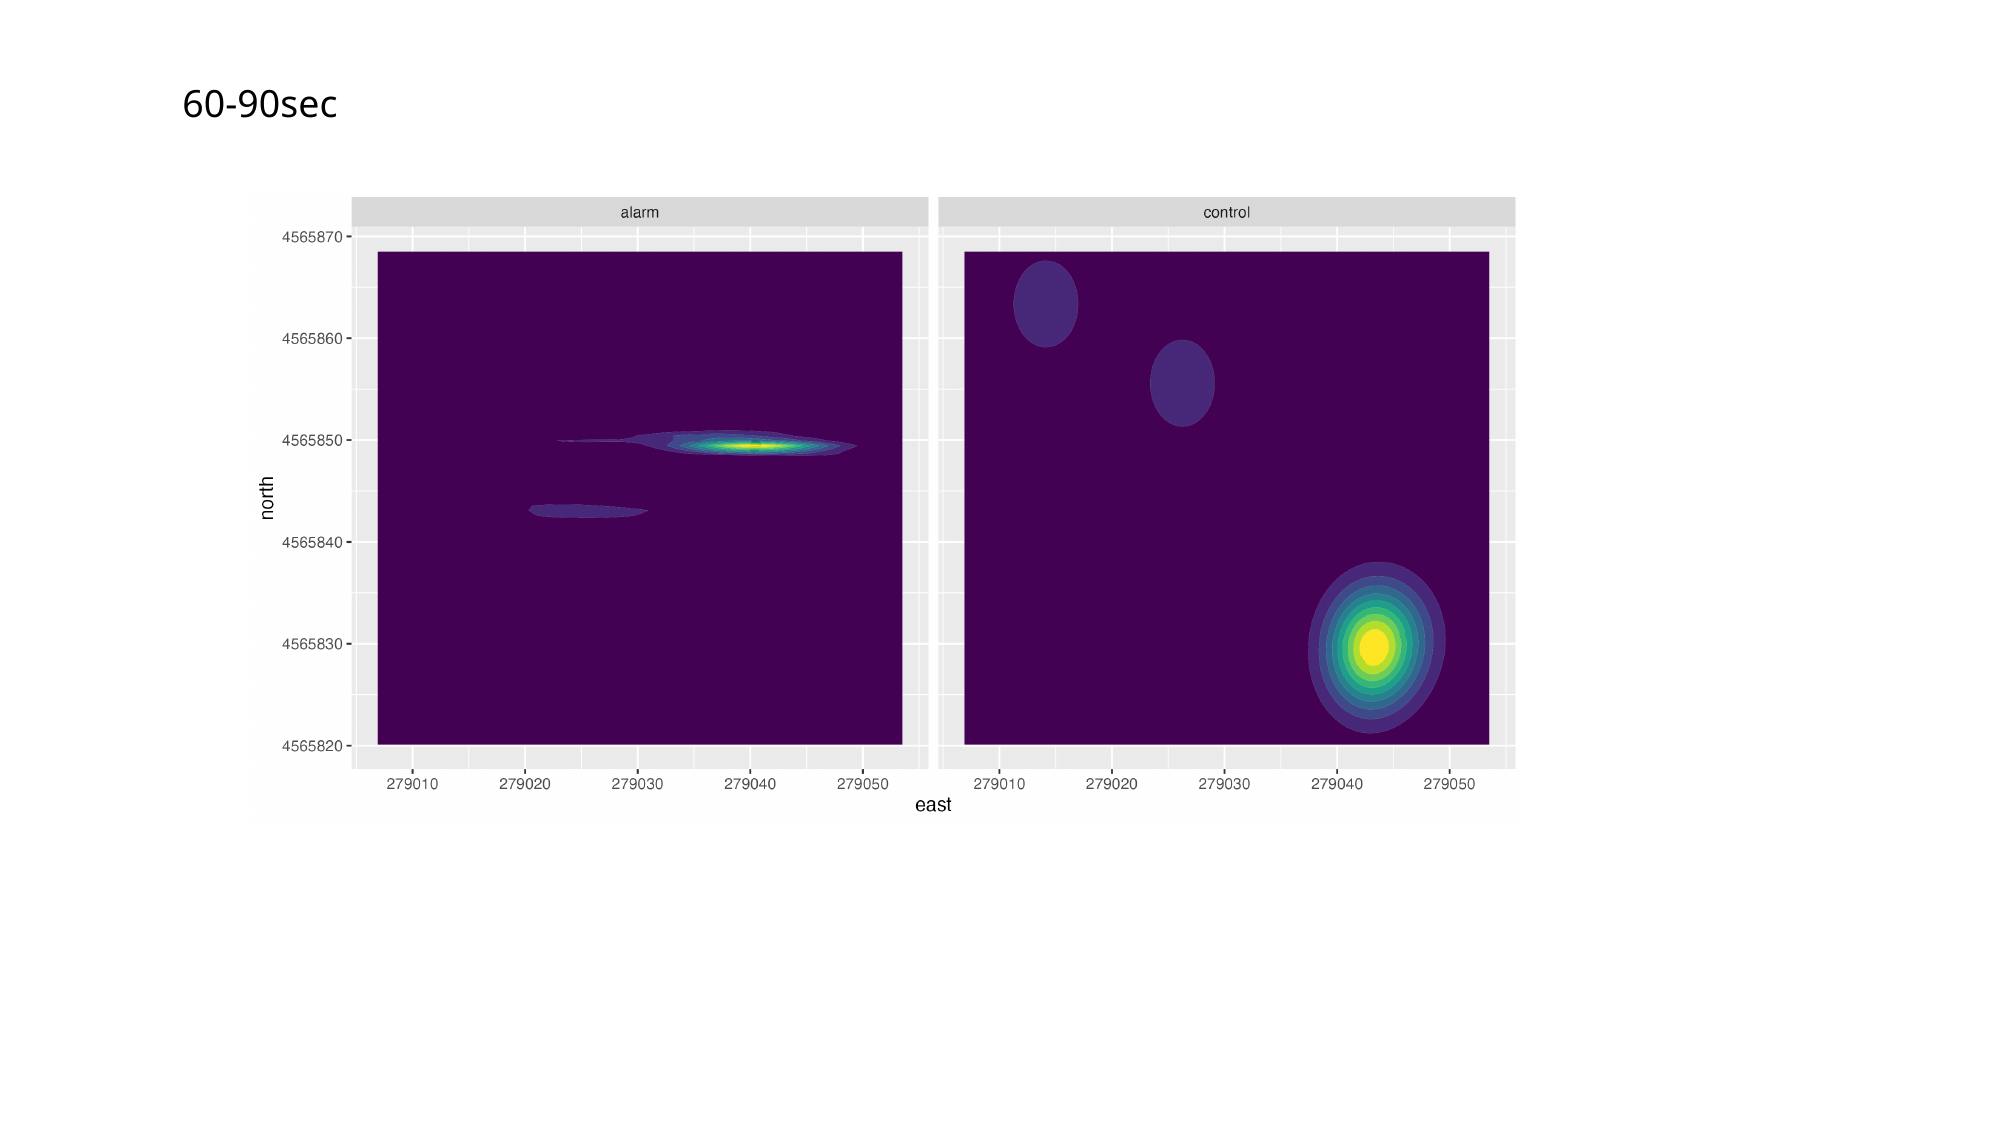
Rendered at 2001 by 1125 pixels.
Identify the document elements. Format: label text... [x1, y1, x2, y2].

text_box 60-90sec [167, 73, 353, 133]
picture [249, 186, 1526, 826]
